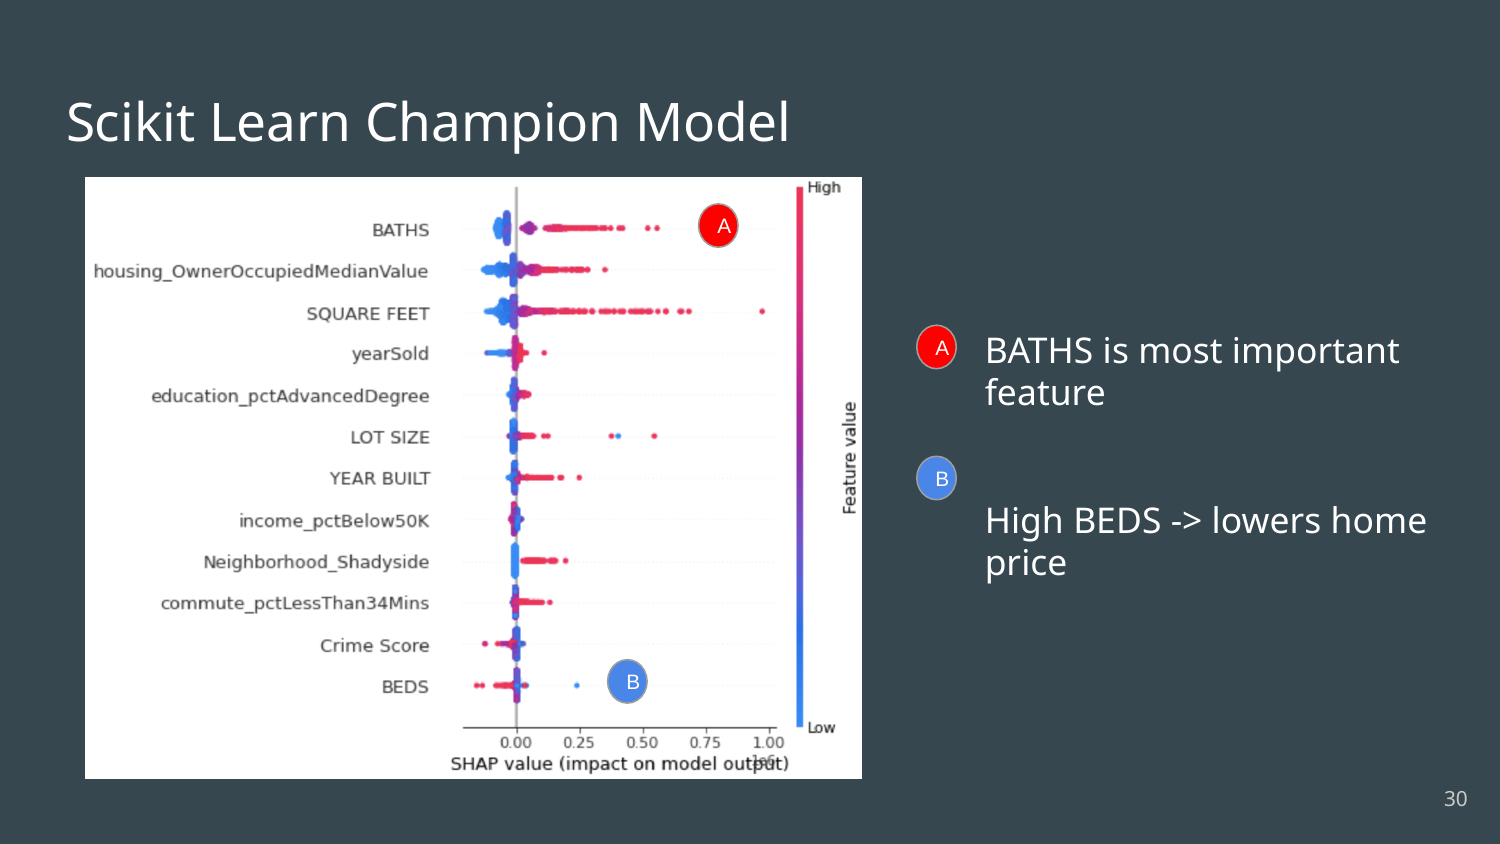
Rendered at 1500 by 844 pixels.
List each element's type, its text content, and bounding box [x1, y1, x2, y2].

text_box BATHS is most important feature High BEDS -> lowers home price [969, 312, 1500, 598]
slide_number ‹#› [1392, 767, 1483, 833]
picture [85, 176, 862, 780]
title Scikit Learn Champion Model [51, 72, 1449, 167]
text_box A [916, 325, 957, 369]
text_box B [916, 456, 957, 500]
